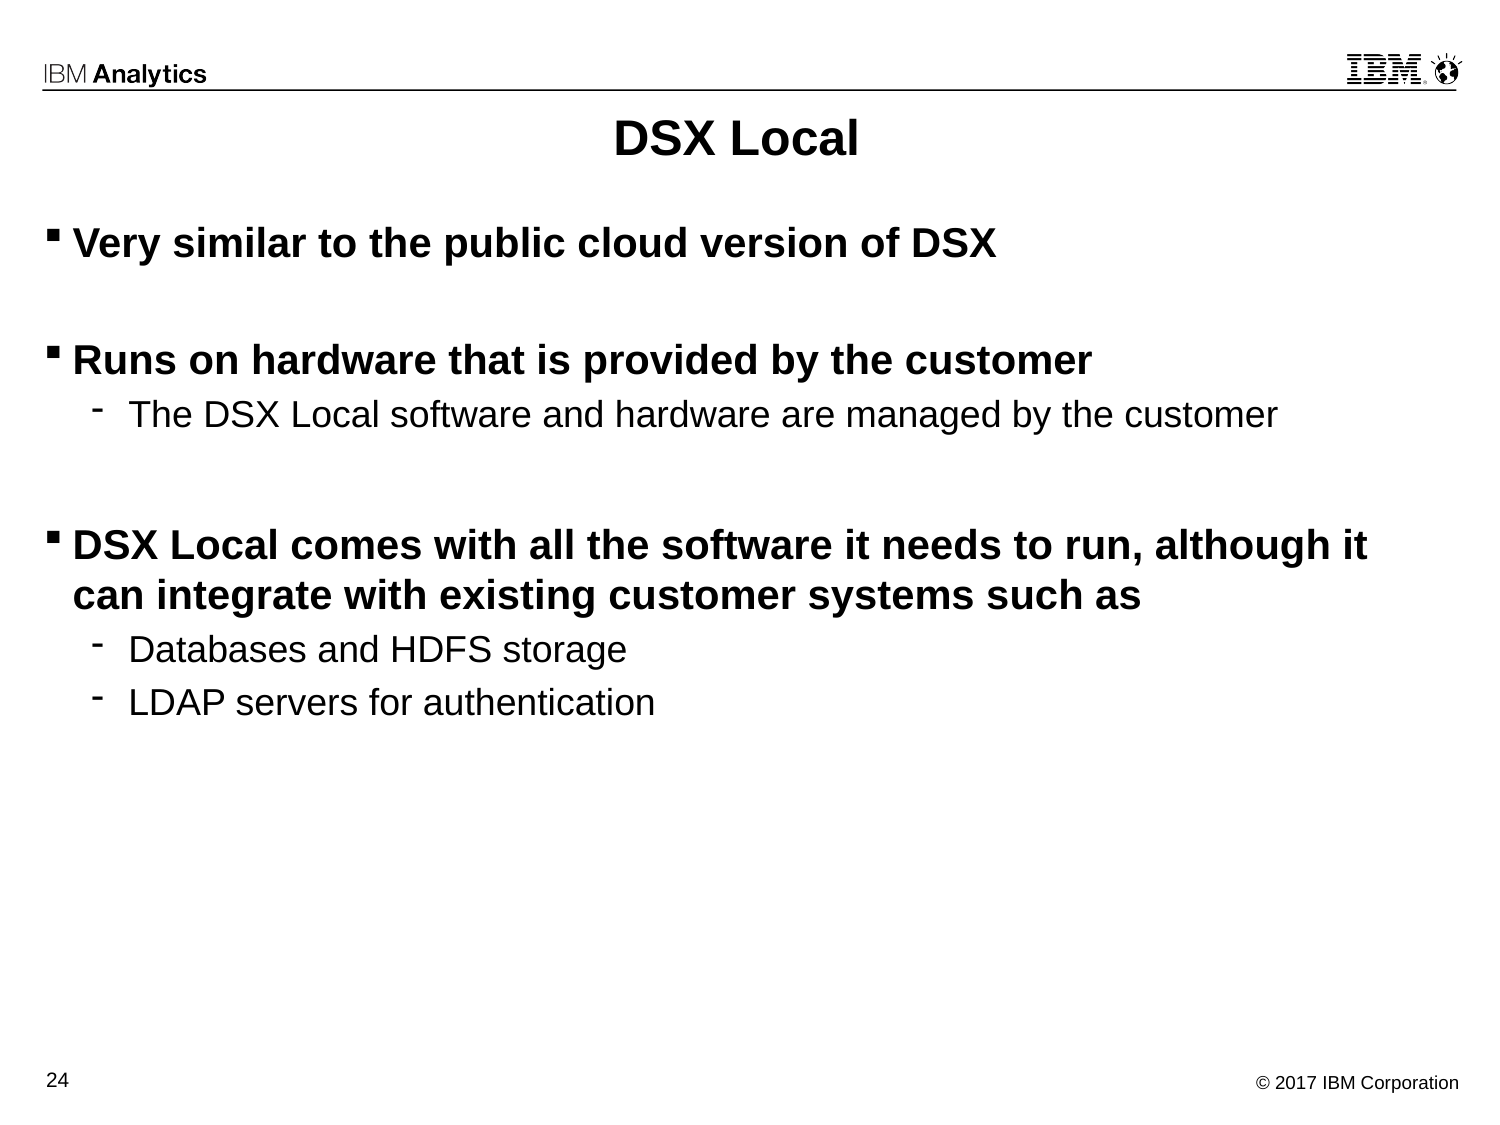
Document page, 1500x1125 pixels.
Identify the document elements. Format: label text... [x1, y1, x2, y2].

list Very similar to the public cloud version of DSX Runs on hardware that is provided by the customer The DSX Local software and hardware are managed by the customer DSX Local comes with all the software it needs to run, although it can integrate with existing customer systems such as Databases and HDFS storage LDAP servers for authentication [43, 208, 1446, 1045]
picture [1336, 42, 1471, 94]
title DSX Local [43, 97, 1446, 180]
picture [26, 46, 225, 102]
